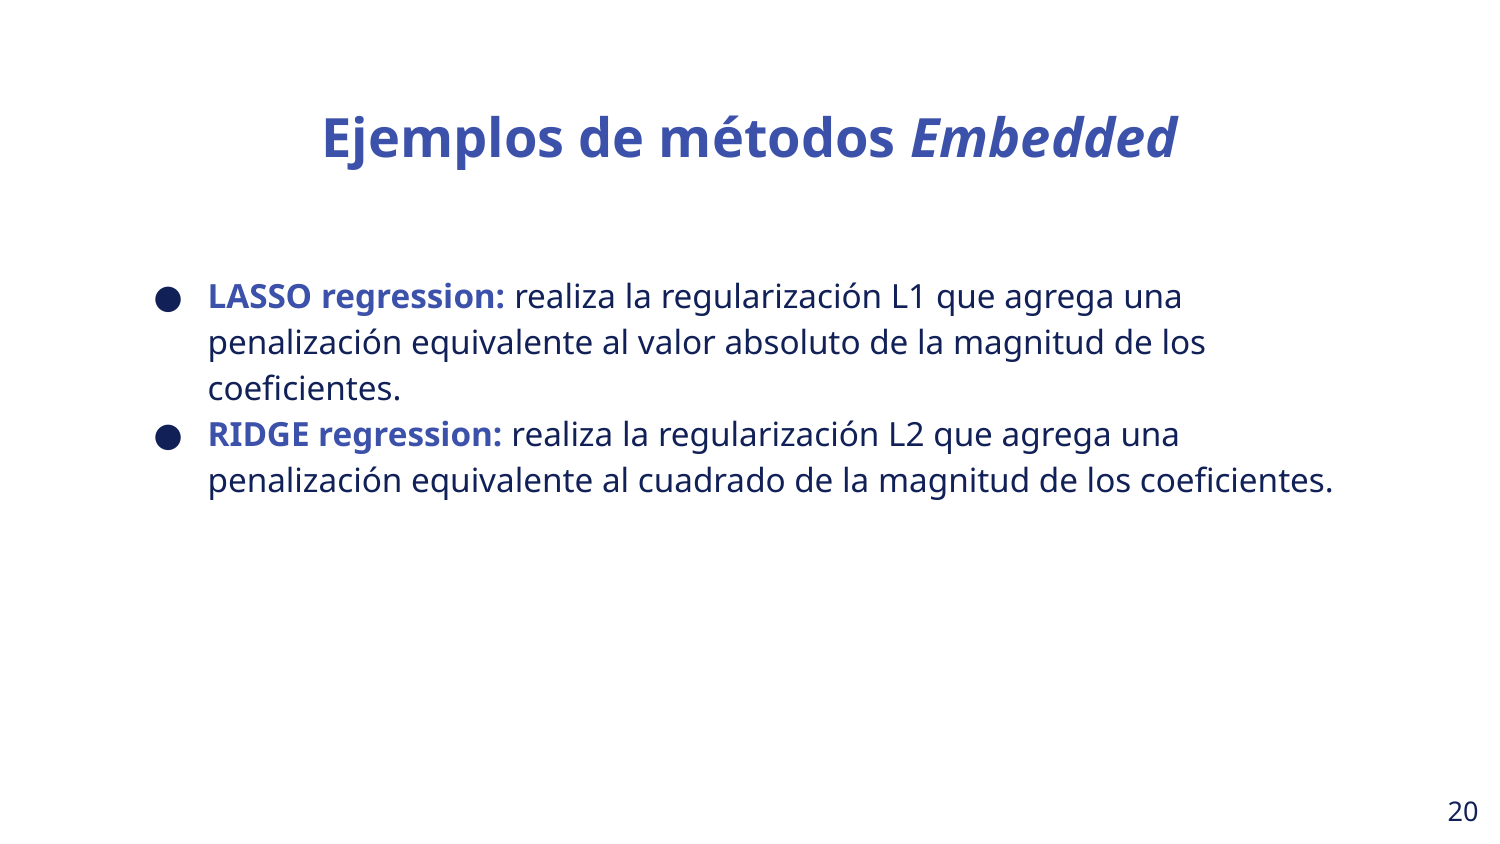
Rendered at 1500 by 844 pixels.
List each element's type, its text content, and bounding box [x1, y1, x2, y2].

slide_number ‹#› [1403, 779, 1494, 844]
text_box LASSO regression: realiza la regularización L1 que agrega una penalización equivalente al valor absoluto de la magnitud de los coeficientes. RIDGE regression: realiza la regularización L2 que agrega una penalización equivalente al cuadrado de la magnitud de los coeficientes. [117, 254, 1382, 762]
text_box Ejemplos de métodos Embedded [0, 88, 1500, 183]
